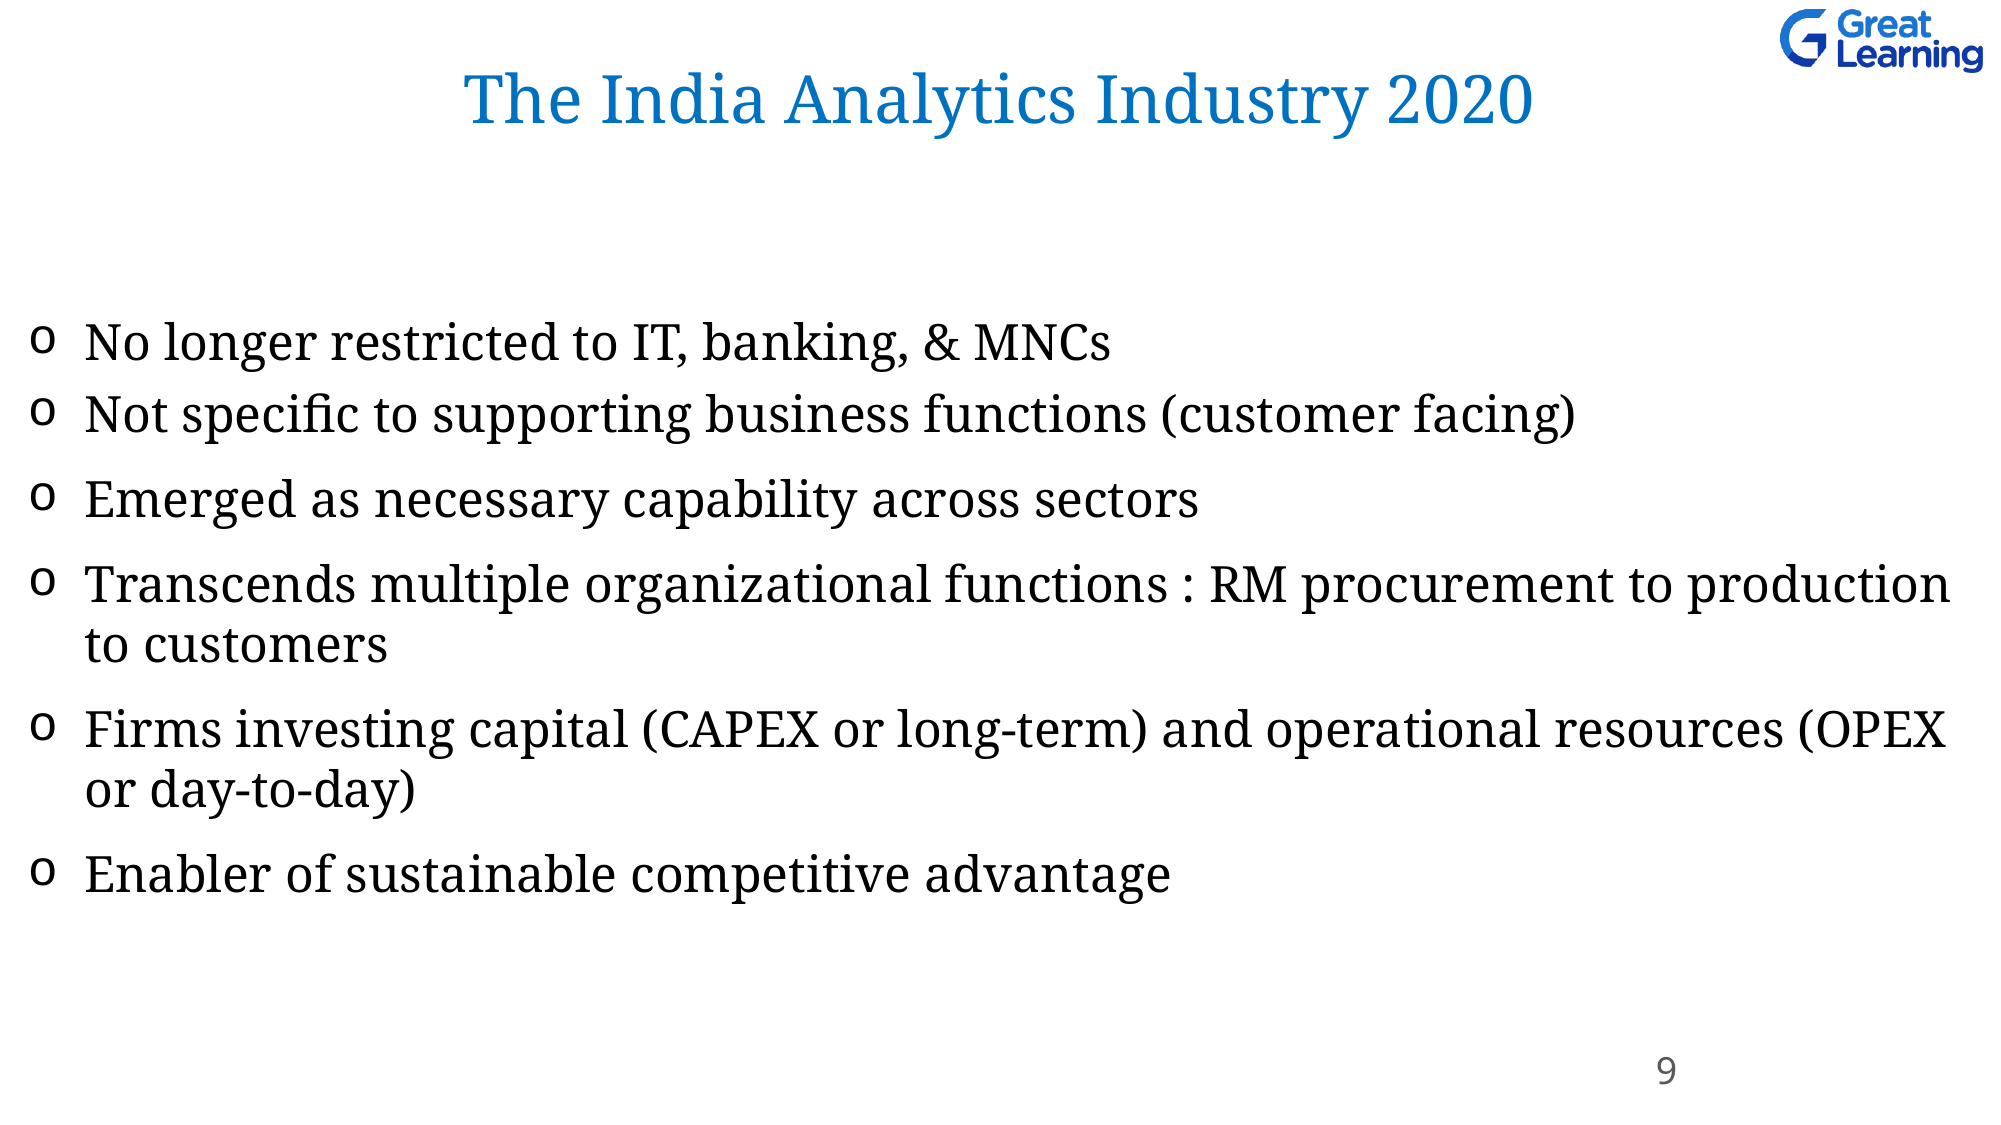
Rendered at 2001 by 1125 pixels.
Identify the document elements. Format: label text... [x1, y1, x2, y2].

slide_number 9 [1433, 910, 1900, 1125]
text_box The India Analytics Industry 2020 [99, 49, 1900, 145]
text_box No longer restricted to IT, banking, & MNCs Not specific to supporting business functions (customer facing) Emerged as necessary capability across sectors Transcends multiple organizational functions : RM procurement to production to customers Firms investing capital (CAPEX or long-term) and operational resources (OPEX or day-to-day) Enabler of sustainable competitive advantage [12, 272, 1987, 910]
picture [1780, 9, 1983, 73]
